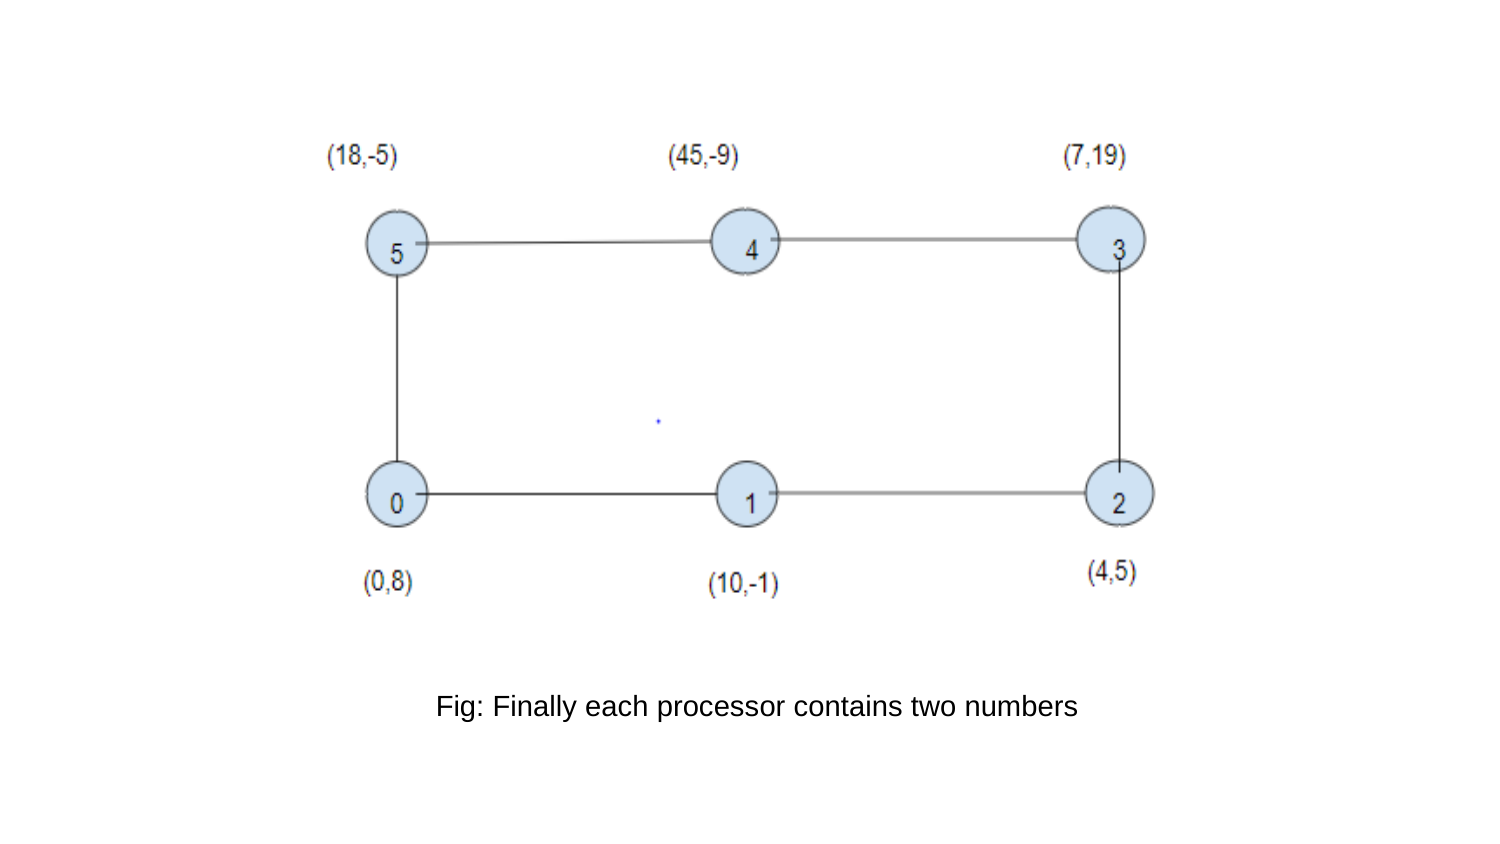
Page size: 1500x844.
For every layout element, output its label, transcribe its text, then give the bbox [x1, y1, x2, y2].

picture [313, 102, 1187, 671]
text_box Fig: Finally each processor contains two numbers [420, 671, 1281, 734]
